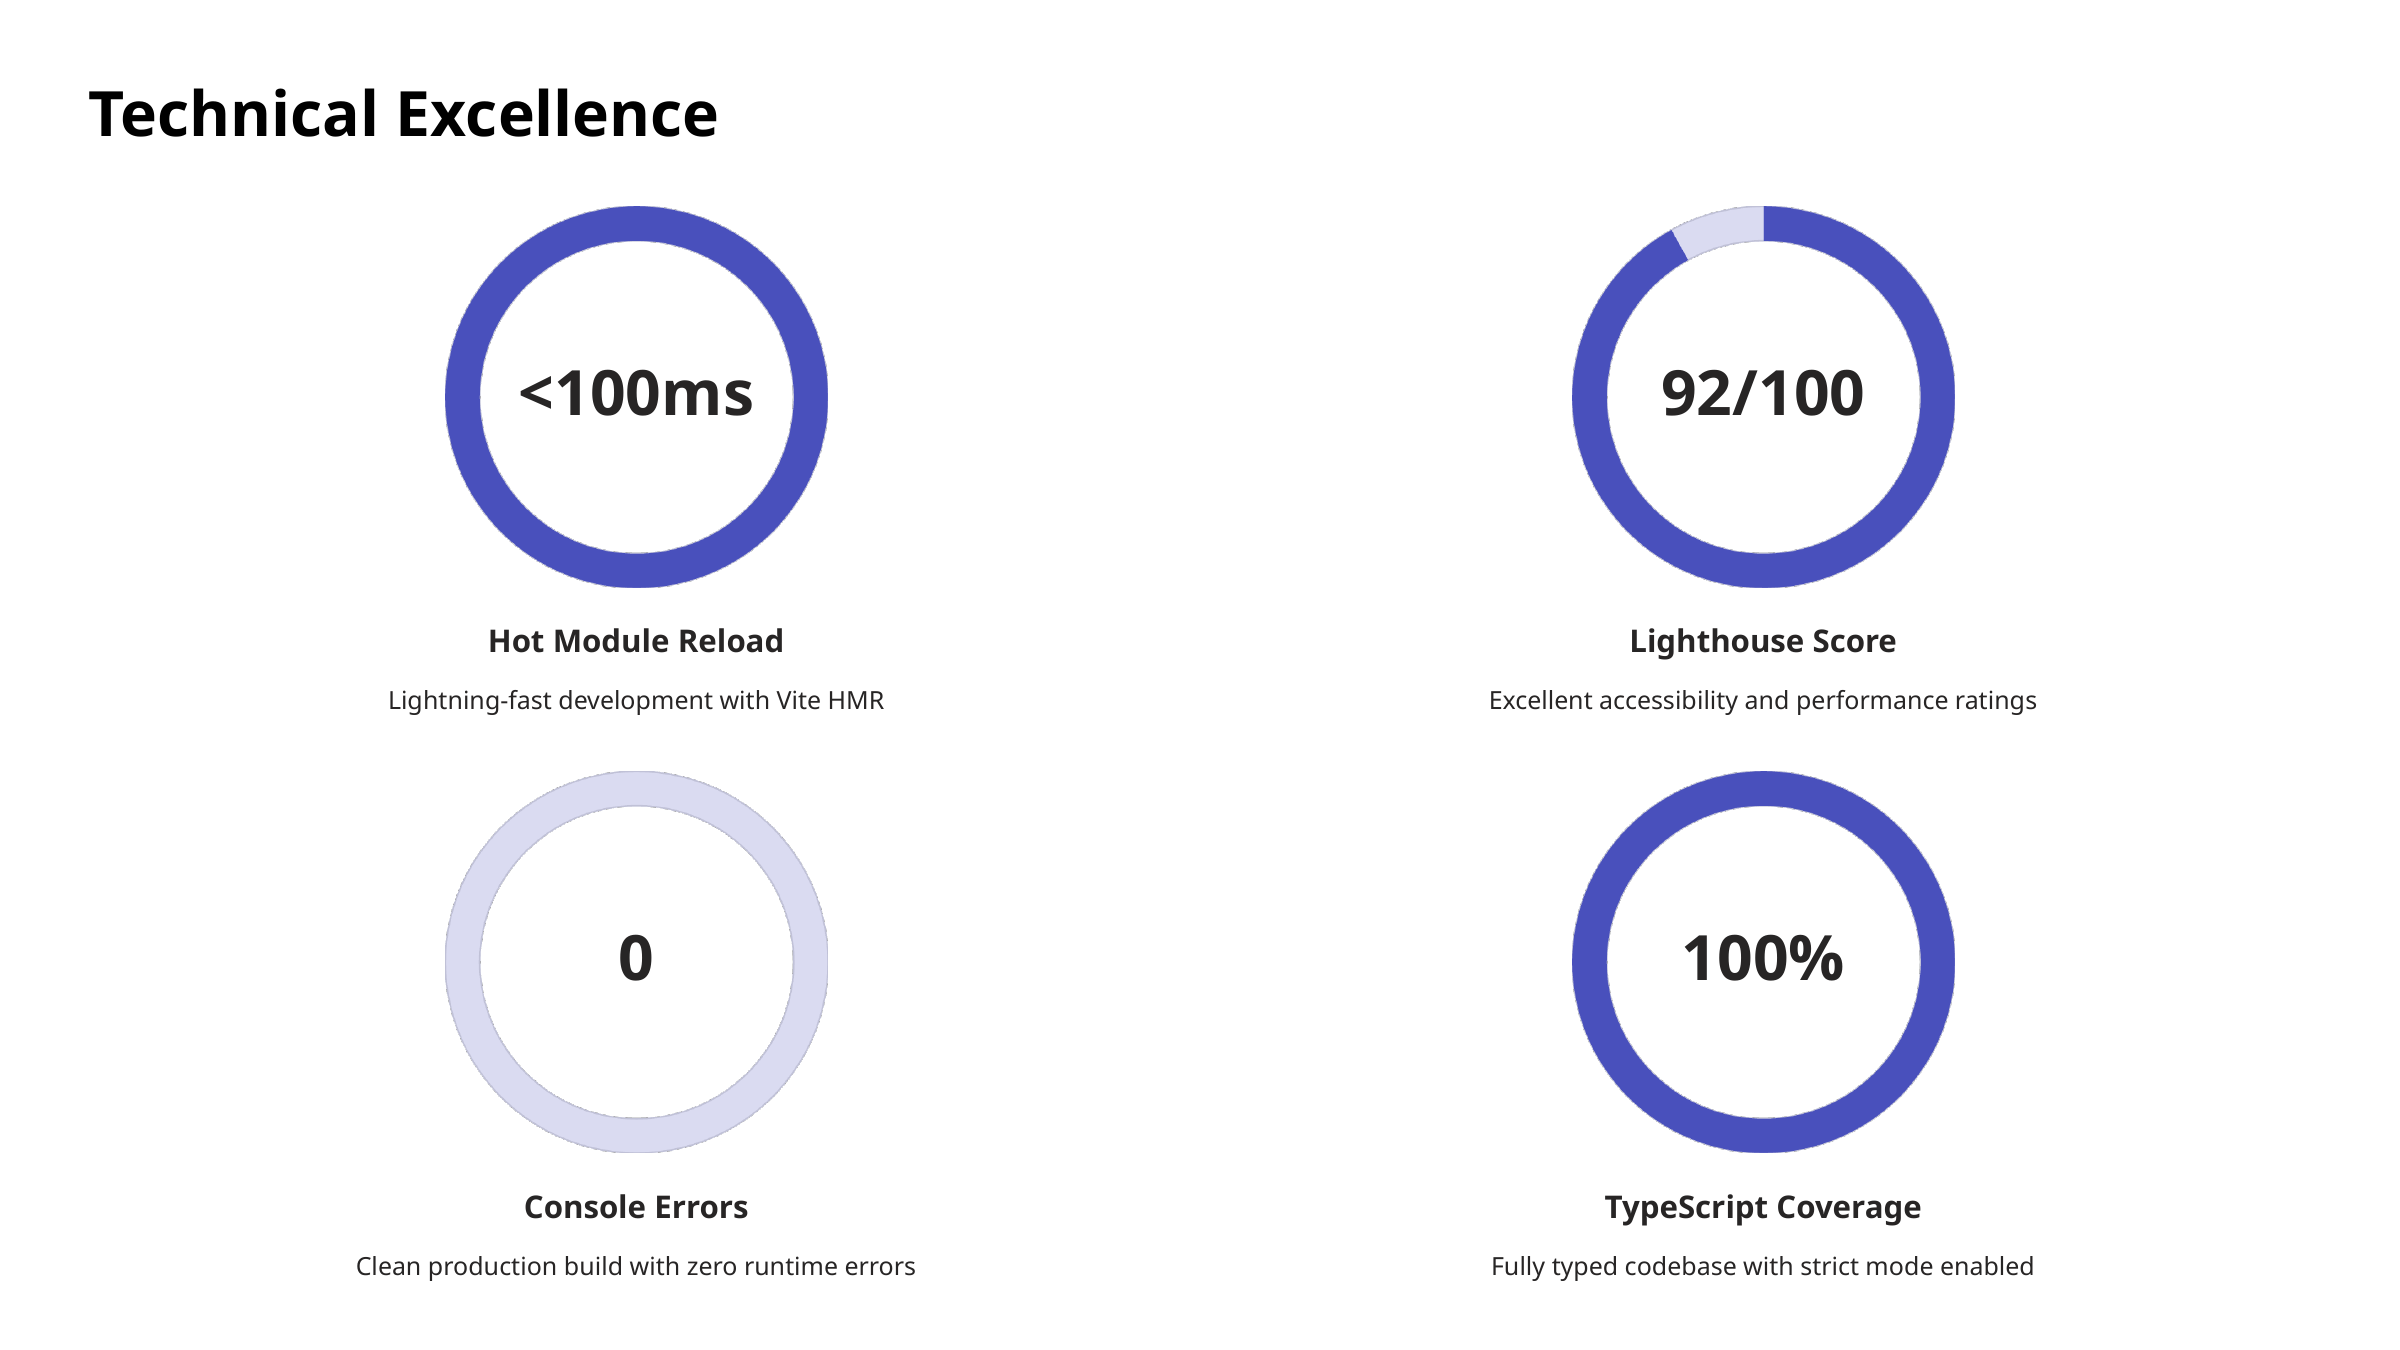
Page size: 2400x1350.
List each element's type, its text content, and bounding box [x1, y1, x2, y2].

text_box Technical Excellence [88, 69, 742, 150]
text_box Excellent accessibility and performance ratings [1215, 674, 2312, 715]
text_box TypeScript Coverage [1599, 1184, 1927, 1225]
picture [1572, 206, 1955, 588]
picture [1572, 771, 1955, 1154]
text_box Lighthouse Score [1604, 619, 1923, 659]
text_box Clean production build with zero runtime errors [88, 1239, 1185, 1281]
text_box Fully typed codebase with strict mode enabled [1215, 1239, 2312, 1281]
text_box Lightning-fast development with Vite HMR [88, 674, 1185, 715]
picture [445, 771, 828, 1154]
text_box Console Errors [477, 1184, 796, 1225]
picture [445, 206, 828, 588]
text_box Hot Module Reload [477, 619, 796, 659]
